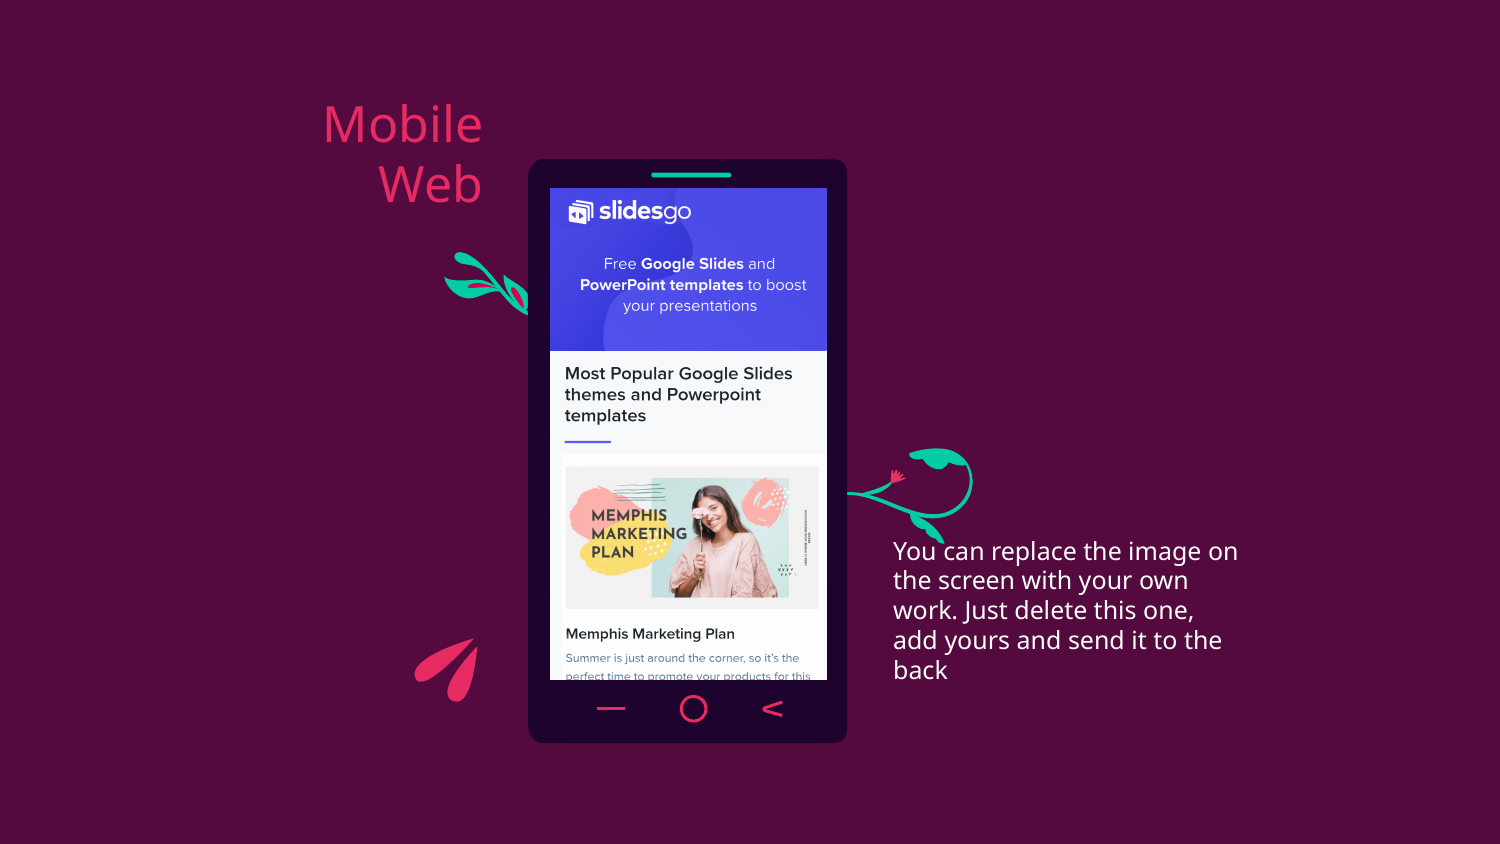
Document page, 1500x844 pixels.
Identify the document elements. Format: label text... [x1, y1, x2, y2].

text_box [527, 158, 848, 744]
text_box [468, 236, 522, 361]
title Mobile Web [296, 133, 499, 228]
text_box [401, 623, 485, 713]
picture [550, 188, 827, 702]
subtitle You can replace the image on the screen with your own work. Just delete this one, add yours and send it to the back [878, 517, 1262, 700]
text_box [852, 428, 964, 566]
